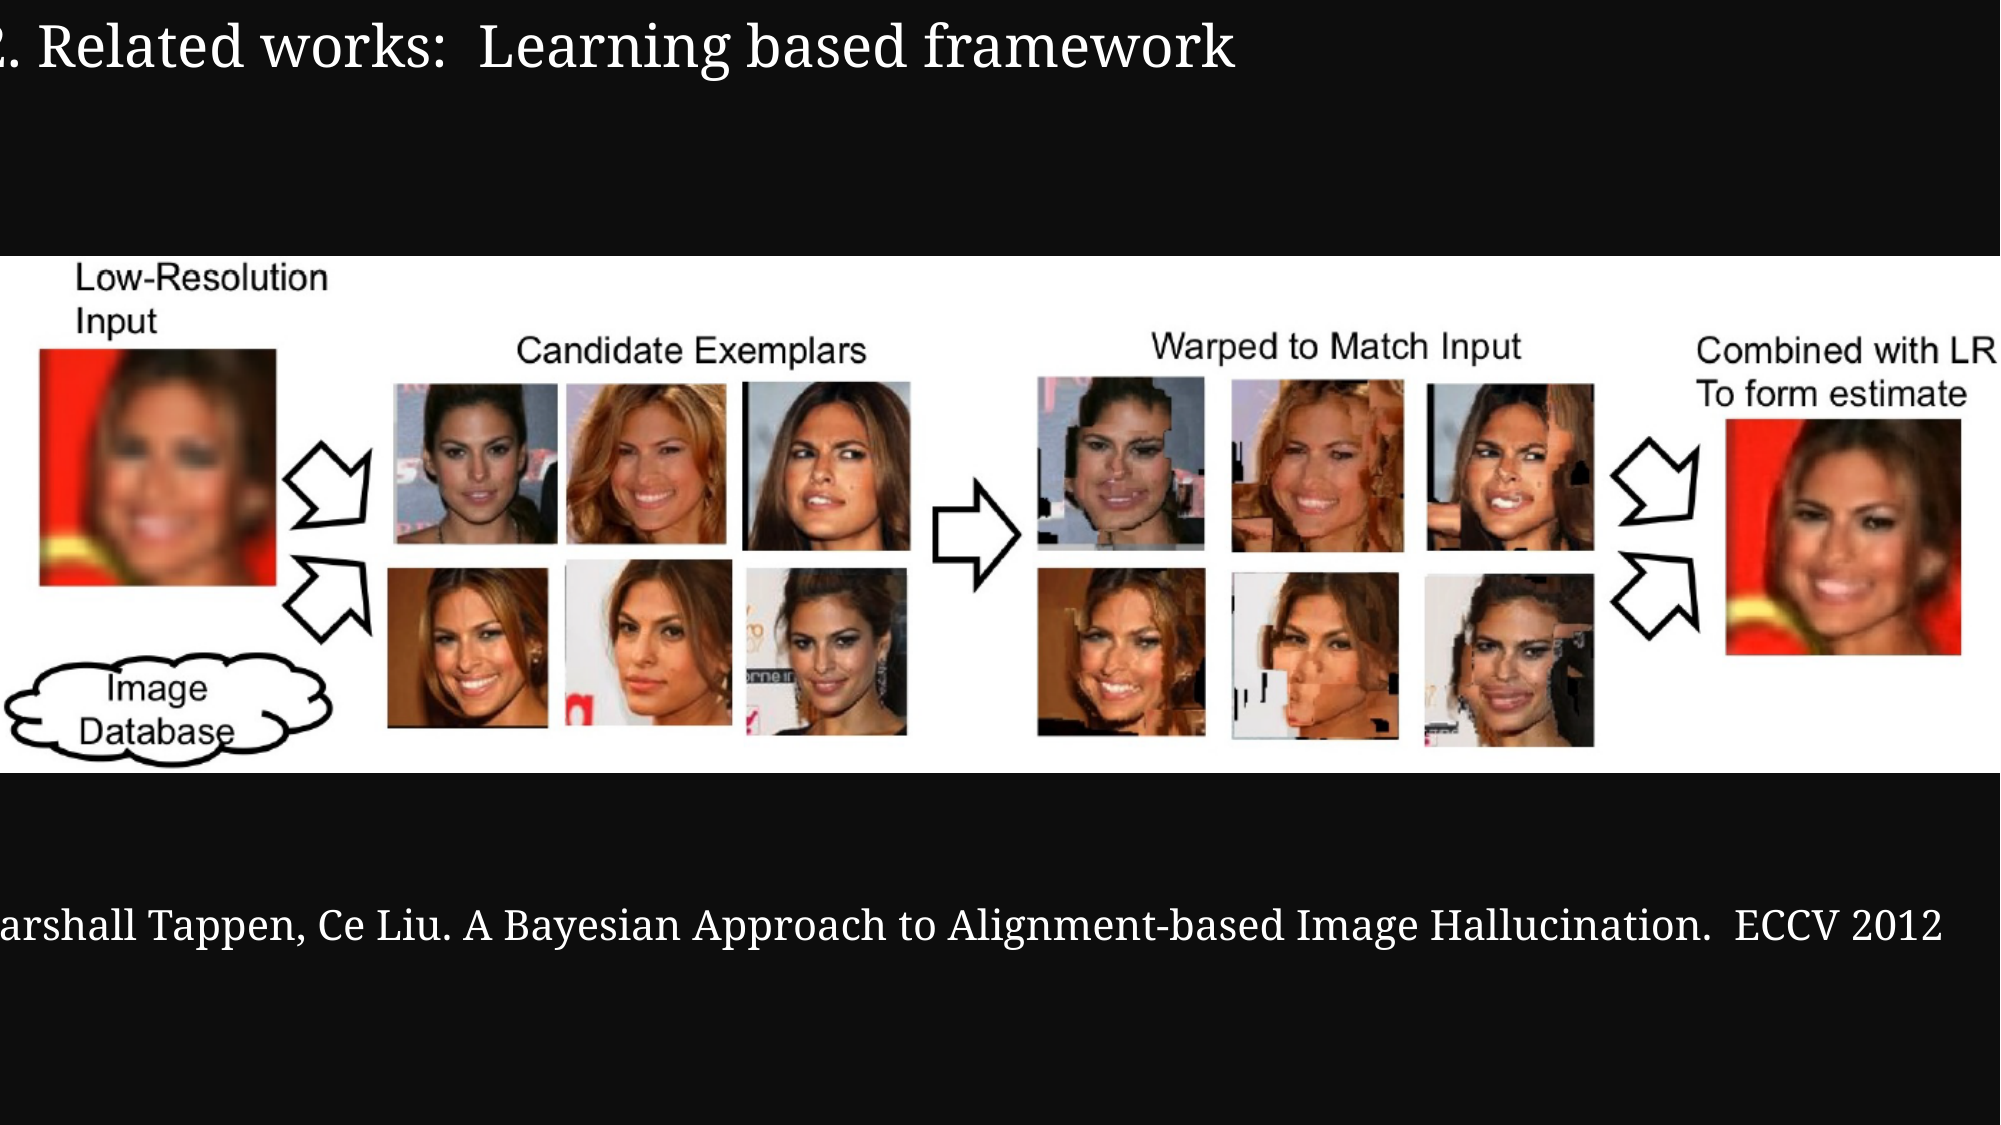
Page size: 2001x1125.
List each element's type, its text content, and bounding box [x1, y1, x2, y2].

text_box 2. Related works: Learning based framework [0, 1, 1251, 87]
picture [0, 256, 2000, 774]
text_box Marshall Tappen, Ce Liu. A Bayesian Approach to Alignment-based Image Hallucination. ECCV 2012 [0, 891, 1959, 957]
